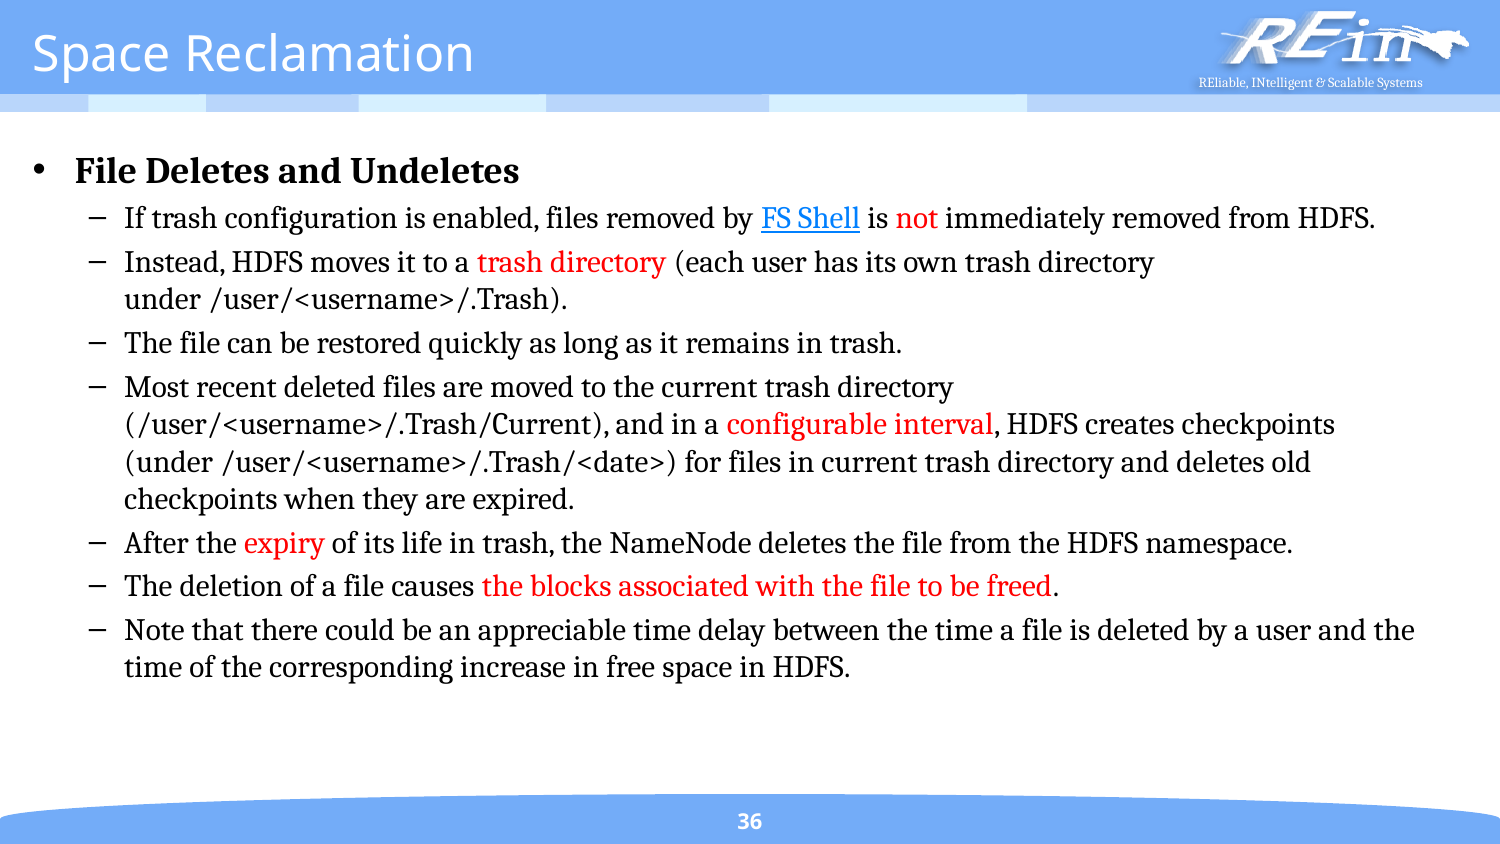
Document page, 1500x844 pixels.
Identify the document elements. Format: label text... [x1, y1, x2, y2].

list File Deletes and Undeletes If trash configuration is enabled, files removed by FS Shell is not immediately removed from HDFS. Instead, HDFS moves it to a trash directory (each user has its own trash directory under /user/<username>/.Trash). The file can be restored quickly as long as it remains in trash. Most recent deleted files are moved to the current trash directory (/user/<username>/.Trash/Current), and in a configurable interval, HDFS creates checkpoints (under /user/<username>/.Trash/<date>) for files in current trash directory and deletes old checkpoints when they are expired. After the expiry of its life in trash, the NameNode deletes the file from the HDFS namespace. The deletion of a file causes the blocks associated with the file to be freed. Note that there could be an appreciable time delay between the time a file is deleted by a user and the time of the corresponding increase in free space in HDFS. [17, 138, 1459, 786]
slide_number 36 [667, 802, 833, 842]
title Space Reclamation [17, 17, 1136, 86]
